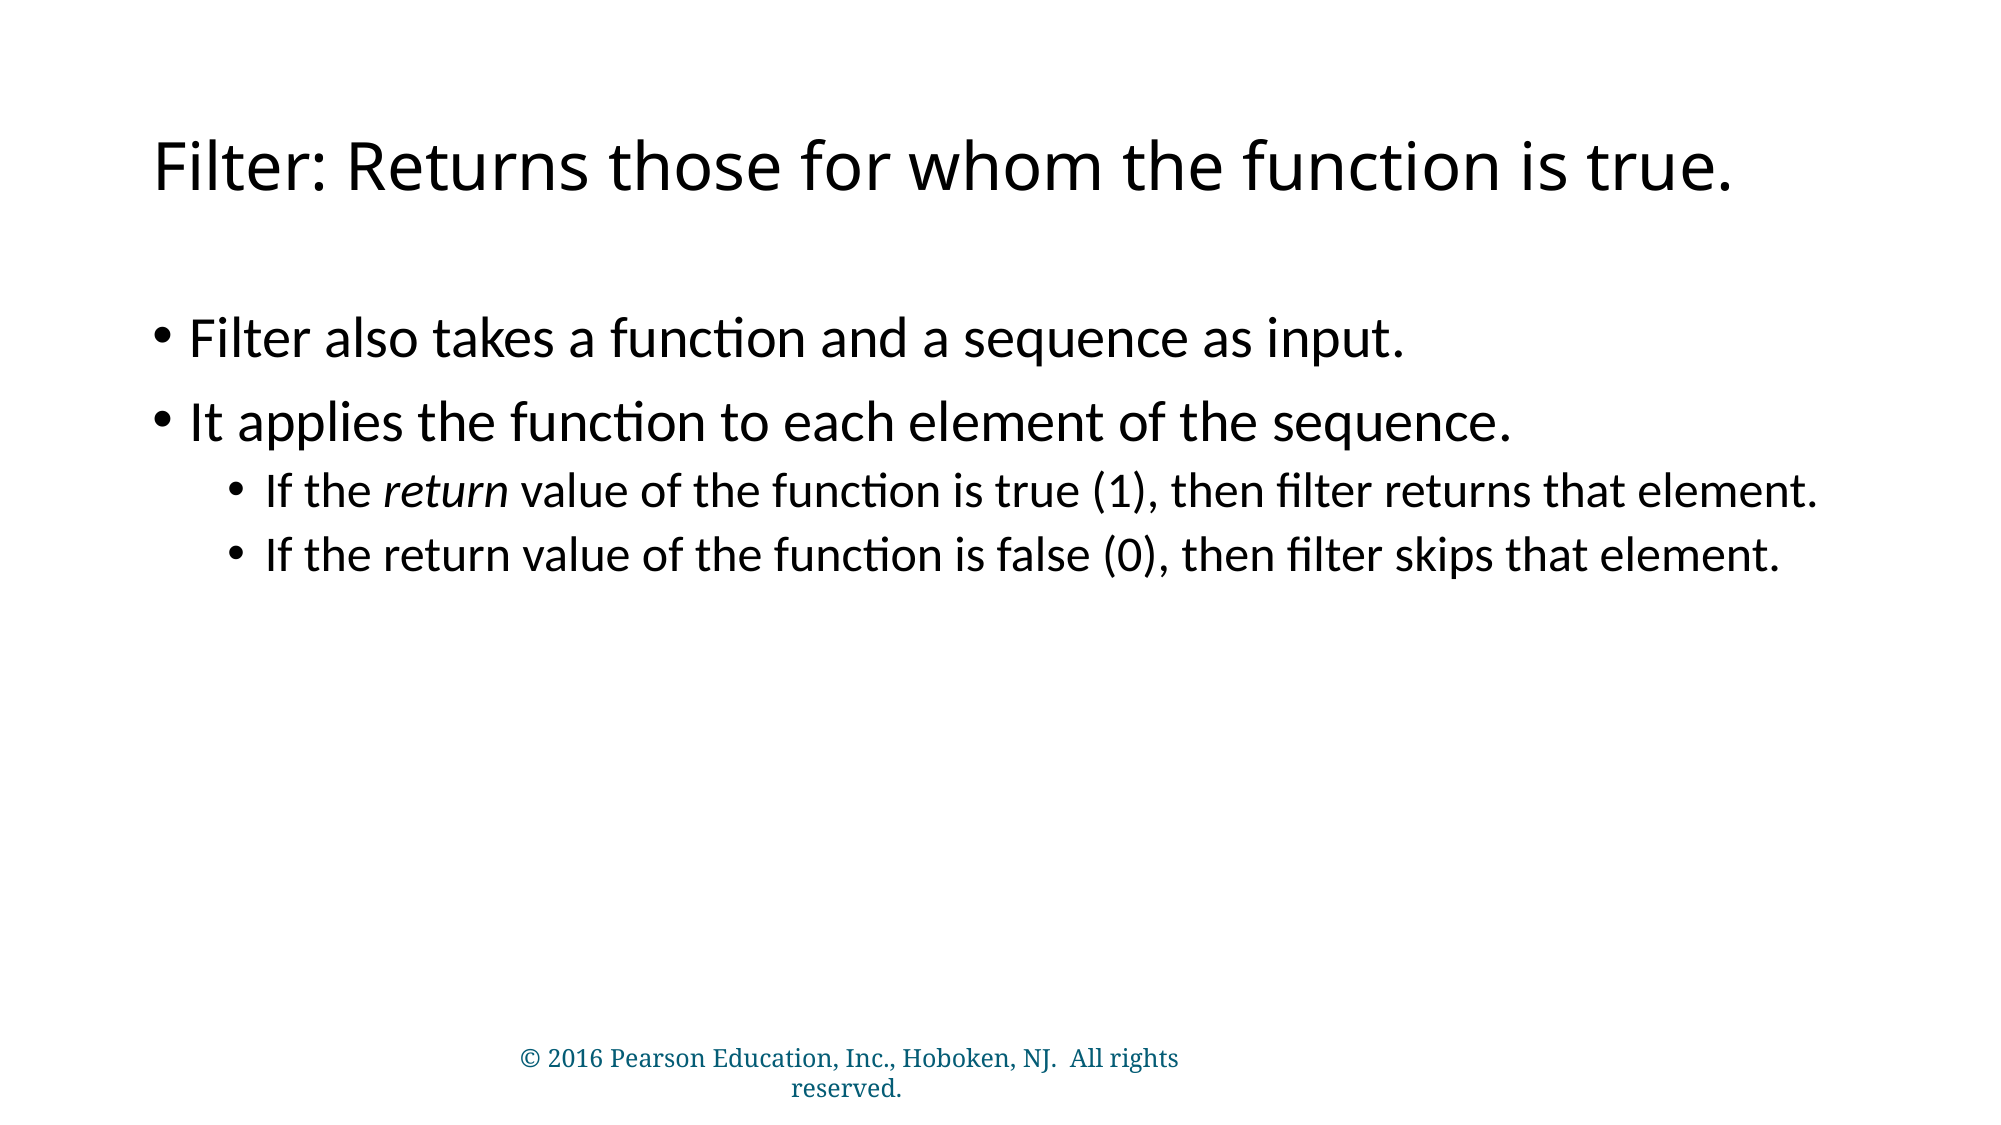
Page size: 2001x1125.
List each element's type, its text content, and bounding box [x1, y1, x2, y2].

footer © 2016 Pearson Education, Inc., Hoboken, NJ. All rights reserved. [462, 1042, 1238, 1103]
title Filter: Returns those for whom the function is true. [137, 59, 1863, 278]
list Filter also takes a function and a sequence as input. It applies the function to each element of the sequence. If the return value of the function is true (1), then filter returns that element. If the return value of the function is false (0), then filter skips that element. [137, 299, 1863, 1014]
